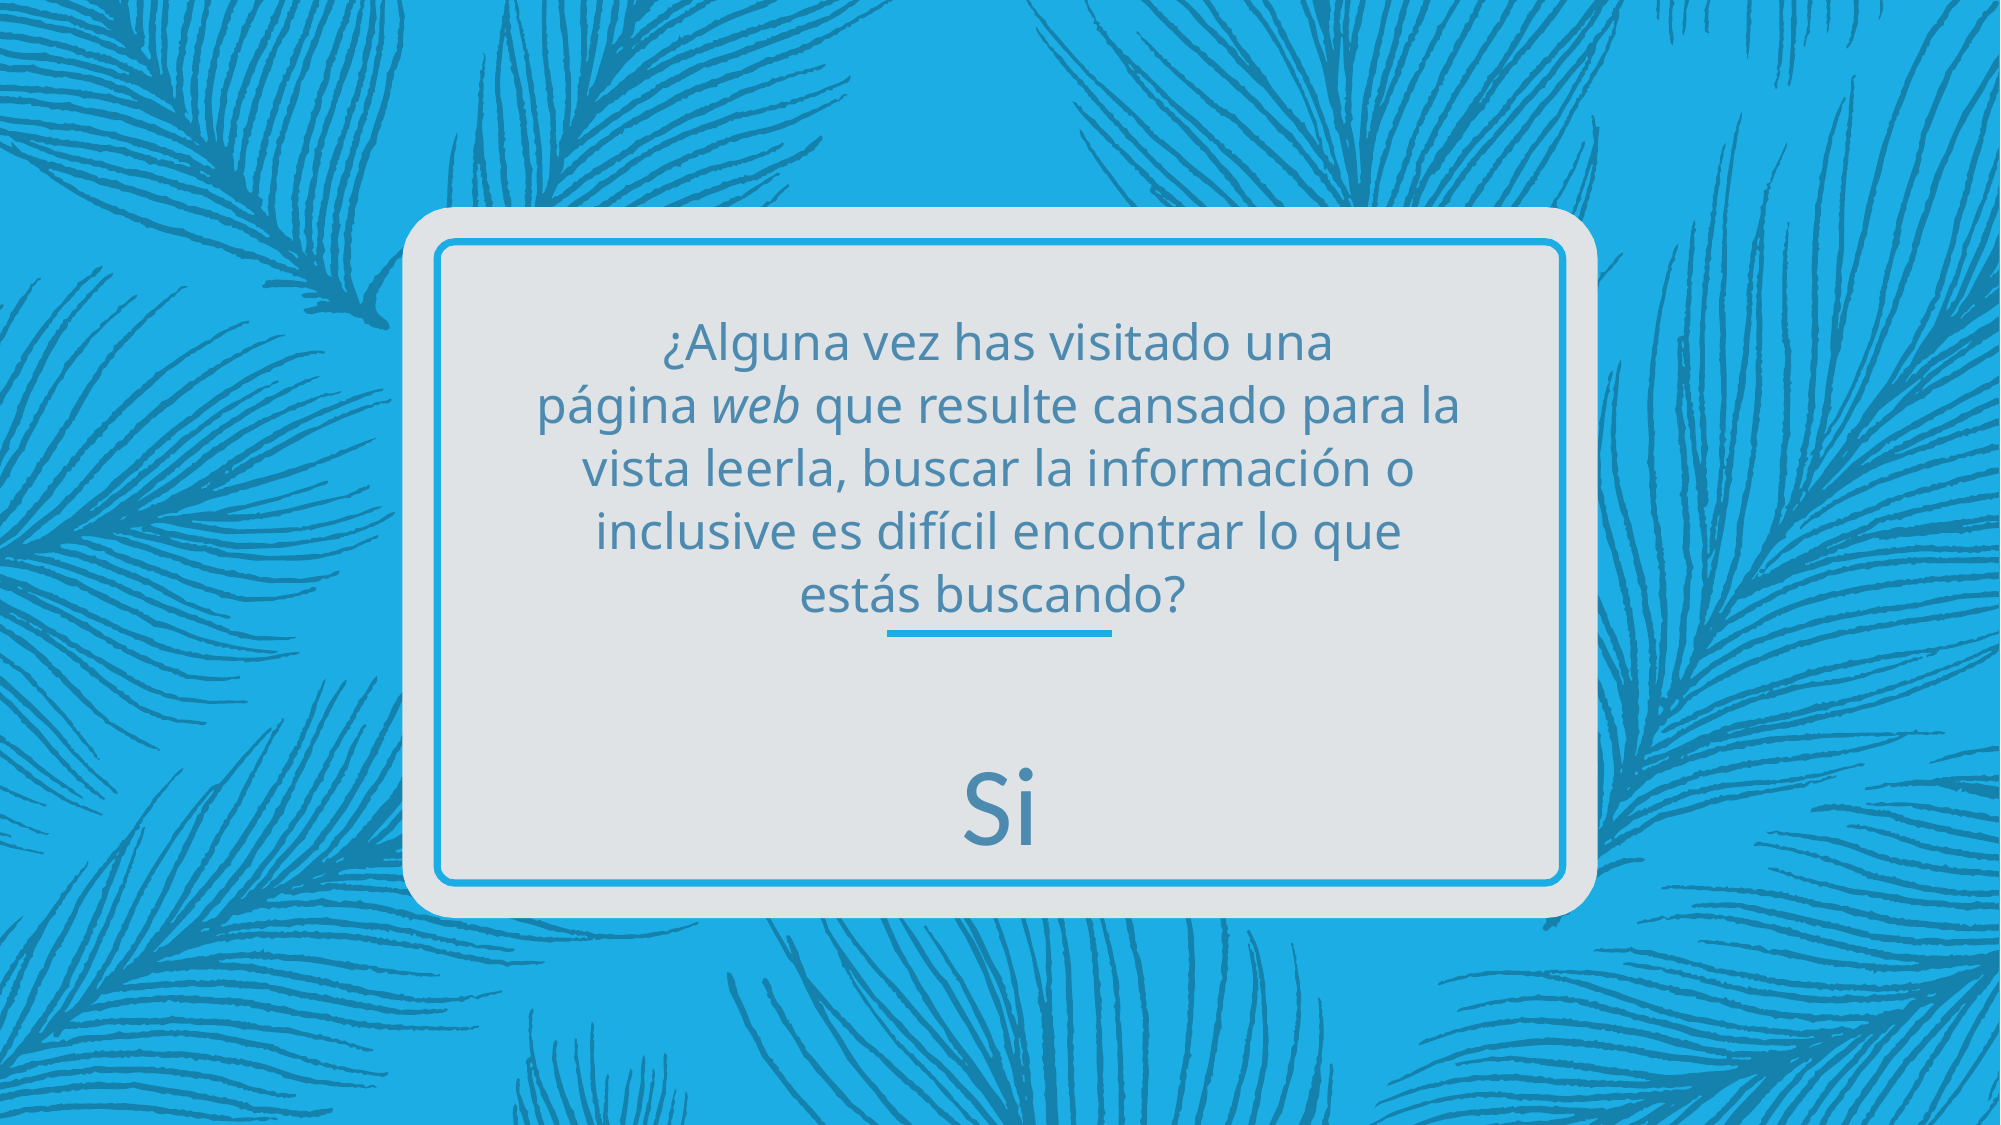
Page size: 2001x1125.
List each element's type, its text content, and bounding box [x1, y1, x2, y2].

title ¿Alguna vez has visitado una página web que resulte cansado para la vista leerla, buscar la información o inclusive es difícil encontrar lo que estás buscando? [518, 300, 1480, 603]
list Si [625, 685, 1375, 856]
